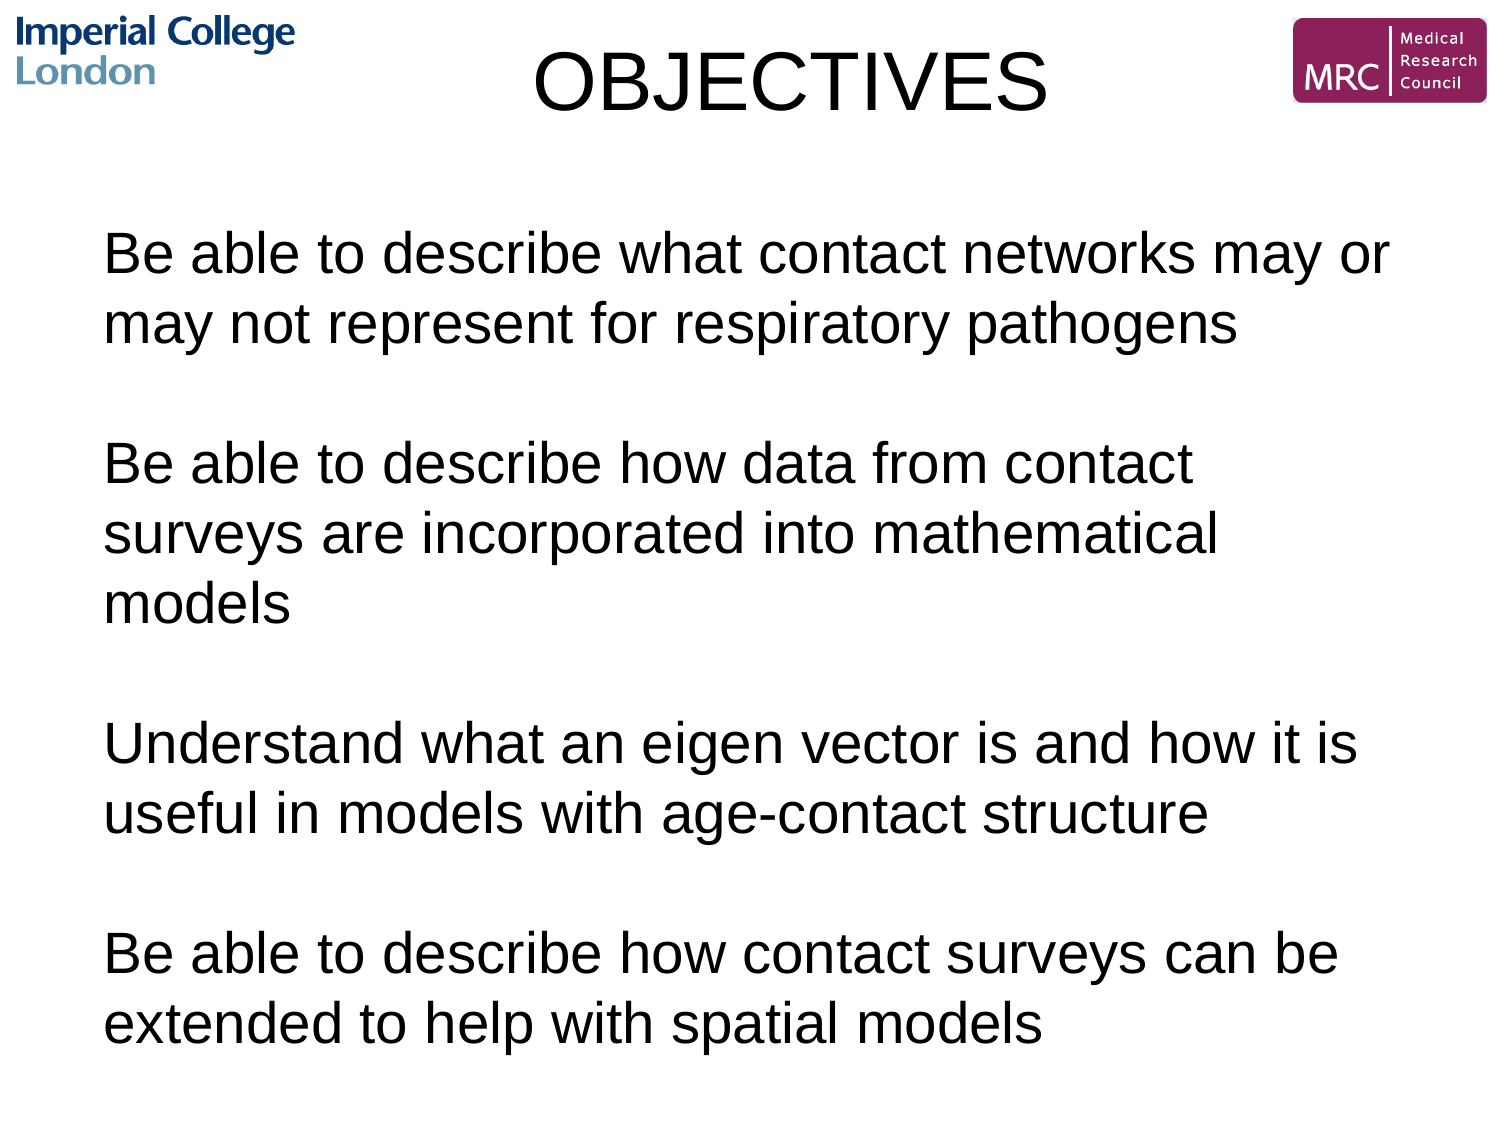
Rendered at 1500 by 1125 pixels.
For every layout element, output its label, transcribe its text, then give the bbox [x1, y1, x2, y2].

text_box OBJECTIVES [395, 19, 1187, 136]
picture [1293, 18, 1487, 103]
picture [17, 15, 295, 85]
text_box Be able to describe what contact networks may or may not represent for respiratory pathogens Be able to describe how data from contact surveys are incorporated into mathematical models Understand what an eigen vector is and how it is useful in models with age-contact structure Be able to describe how contact surveys can be extended to help with spatial models [88, 208, 1412, 1072]
